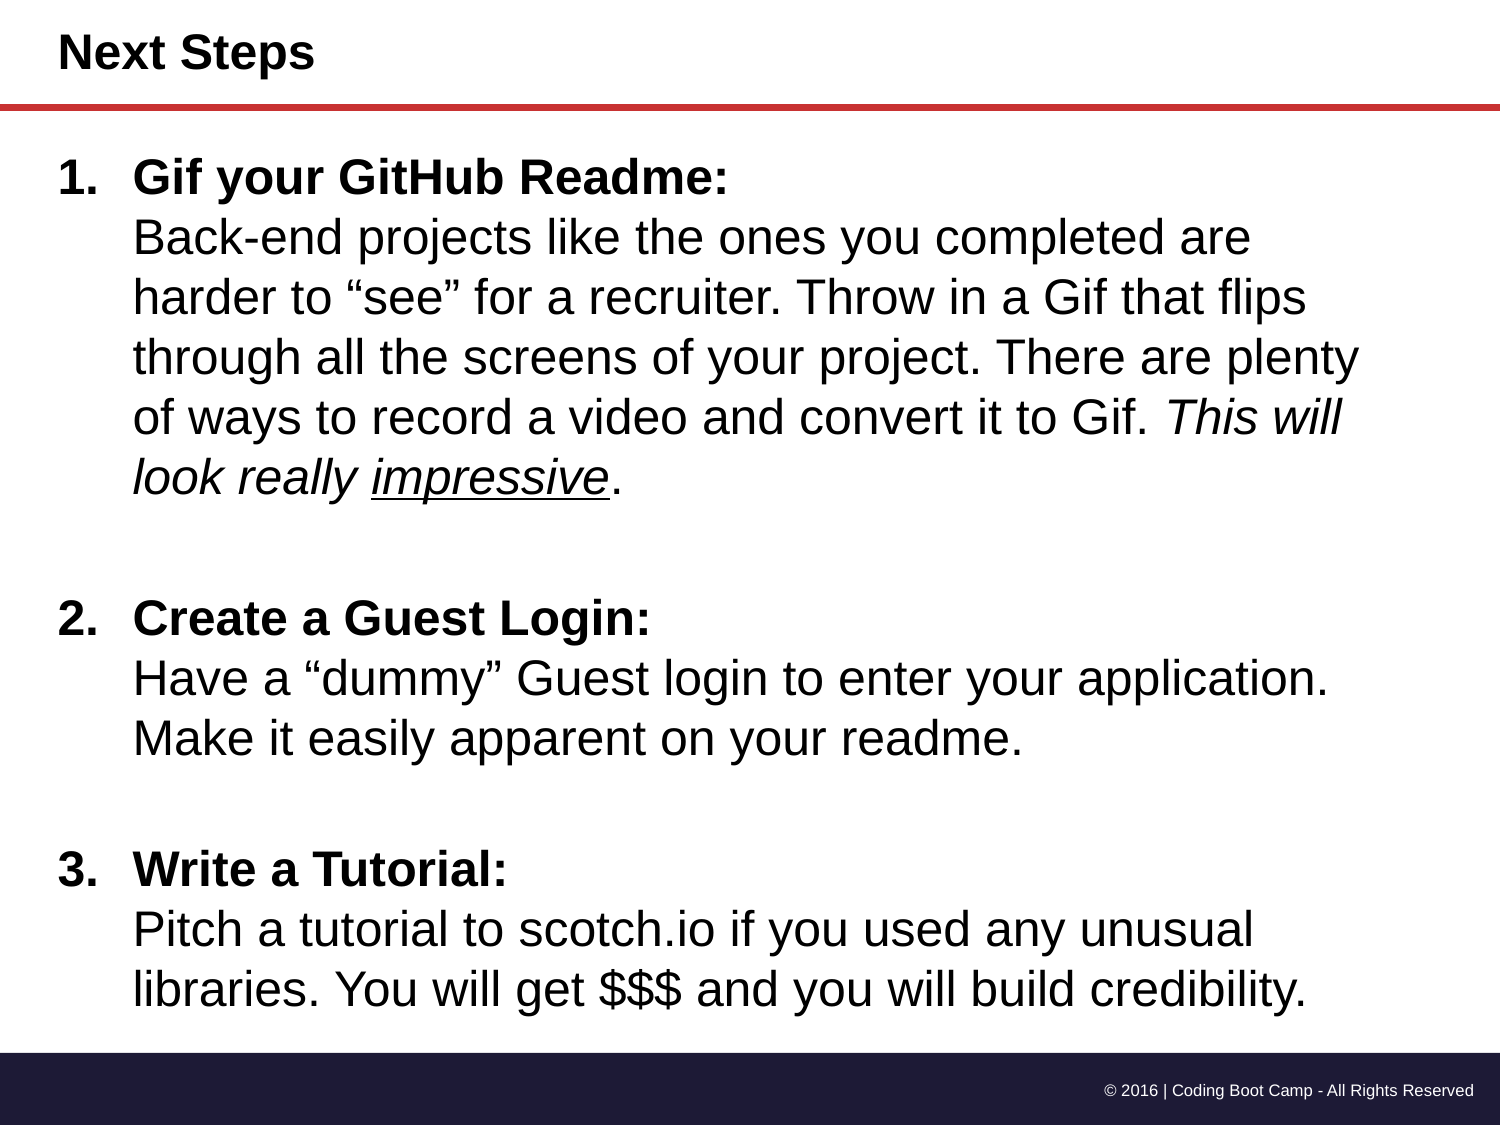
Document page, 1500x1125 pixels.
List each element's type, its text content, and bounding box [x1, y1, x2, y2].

text_box Gif your GitHub Readme: Back-end projects like the ones you completed are harder to “see” for a recruiter. Throw in a Gif that flips through all the screens of your project. There are plenty of ways to record a video and convert it to Gif. This will look really impressive. Create a Guest Login: Have a “dummy” Guest login to enter your application. Make it easily apparent on your readme. Write a Tutorial: Pitch a tutorial to scotch.io if you used any unusual libraries. You will get $$$ and you will build credibility. [49, 137, 1400, 1084]
title Next Steps [49, 0, 948, 108]
